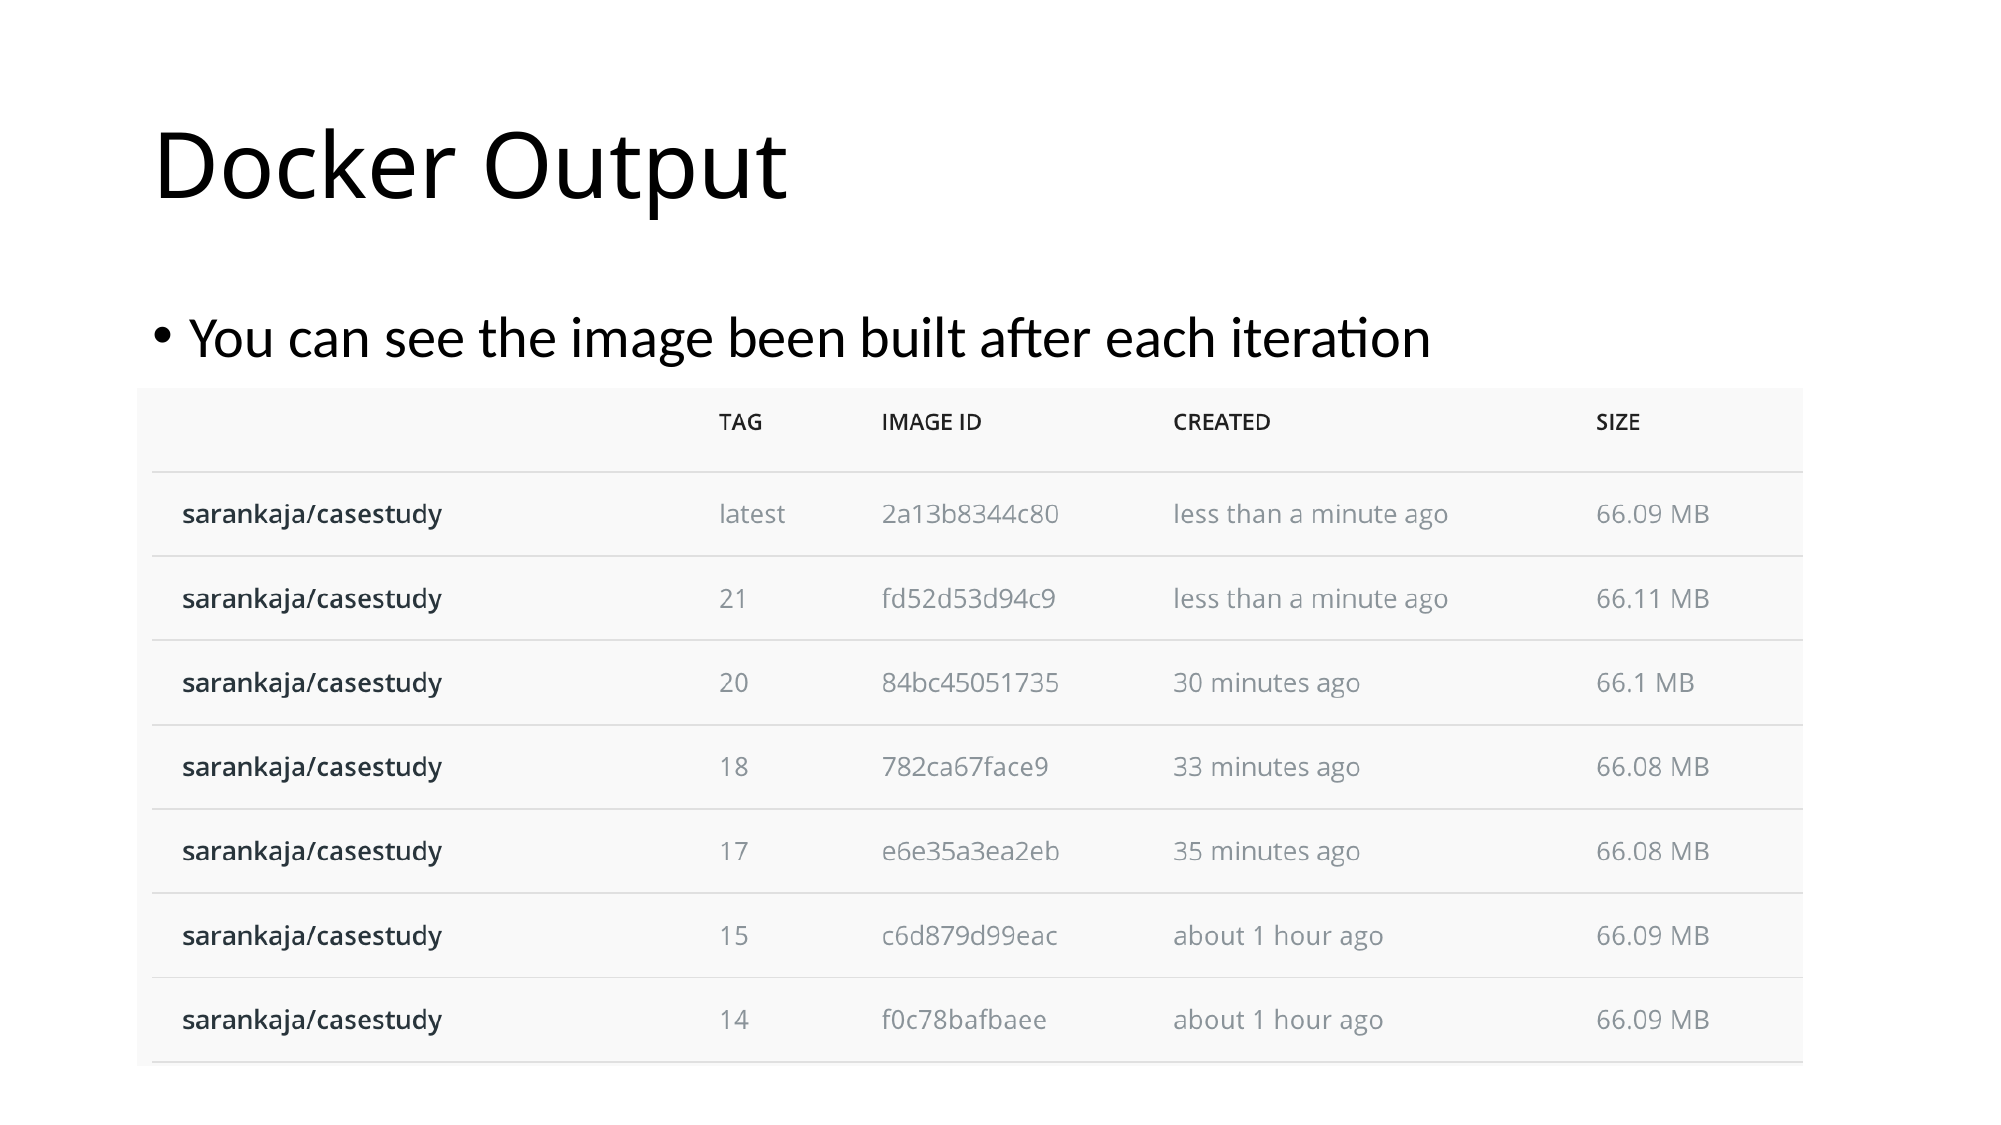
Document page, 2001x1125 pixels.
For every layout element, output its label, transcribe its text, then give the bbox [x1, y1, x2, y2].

picture [137, 388, 1803, 1066]
list You can see the image been built after each iteration [137, 299, 1863, 1014]
title Docker Output [137, 59, 1863, 278]
